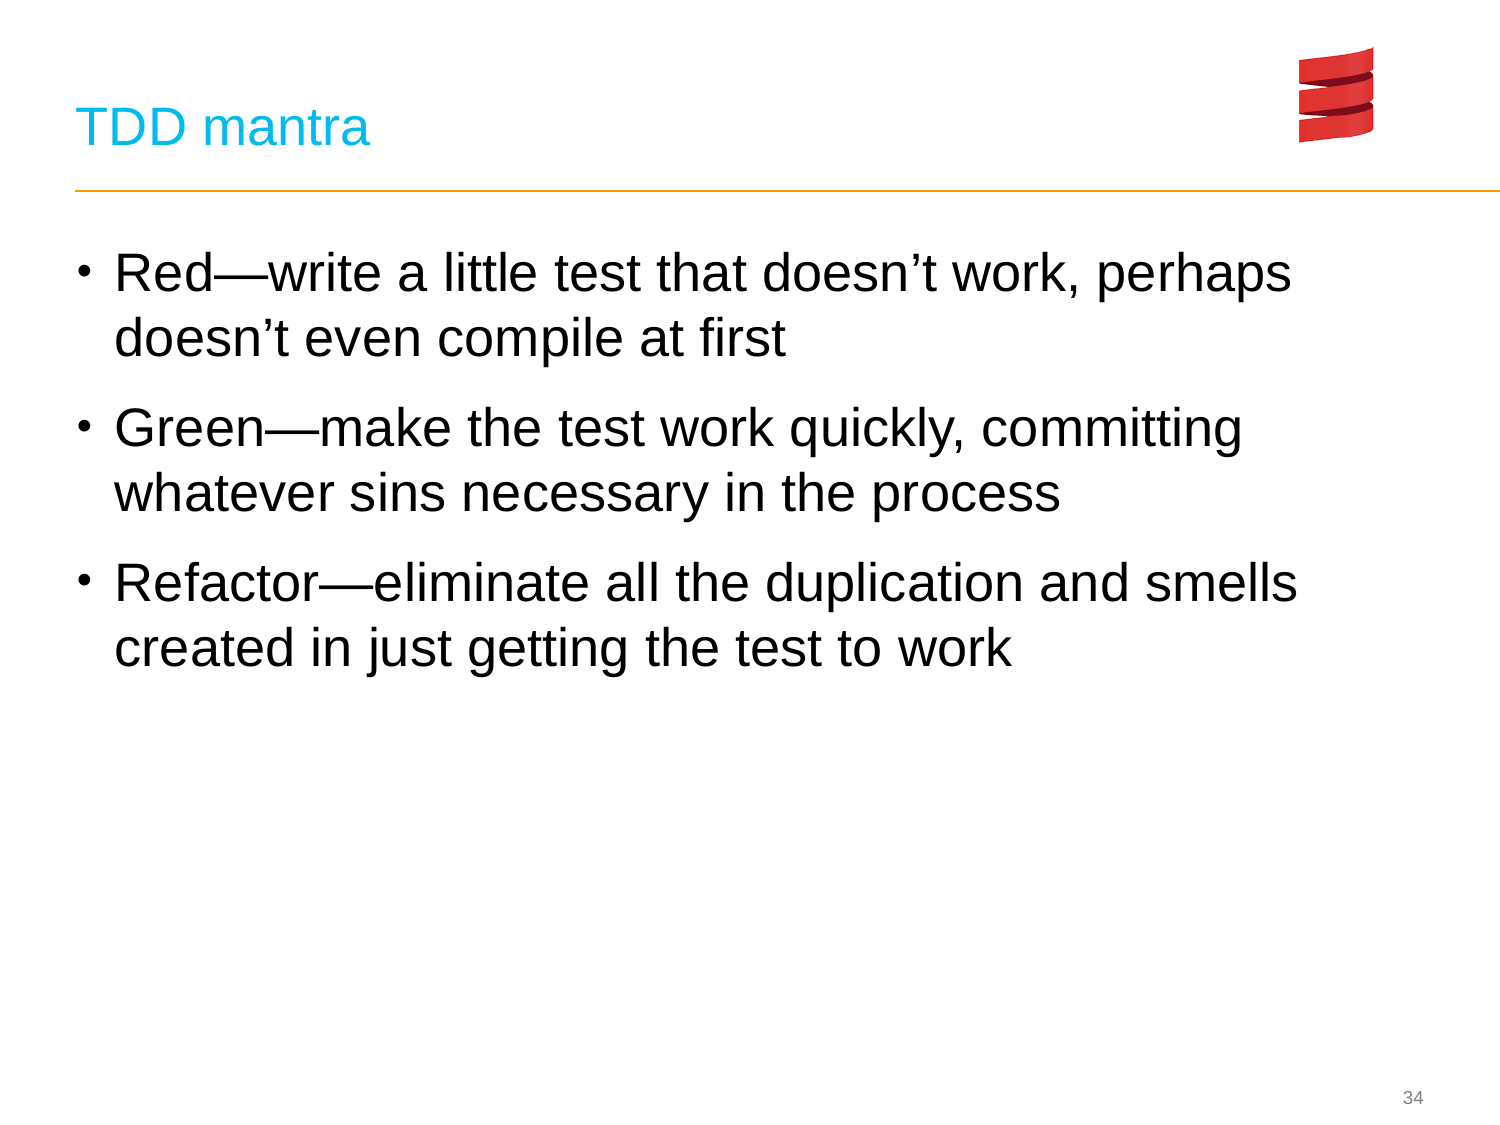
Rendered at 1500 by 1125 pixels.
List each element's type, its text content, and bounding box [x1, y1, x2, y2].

title TDD mantra [75, 27, 1422, 157]
list Red—write a little test that doesn’t work, perhaps doesn’t even compile at first Green—make the test work quickly, committing whatever sins necessary in the process Refactor—eliminate all the duplication and smells created in just getting the test to work [76, 237, 1427, 1029]
